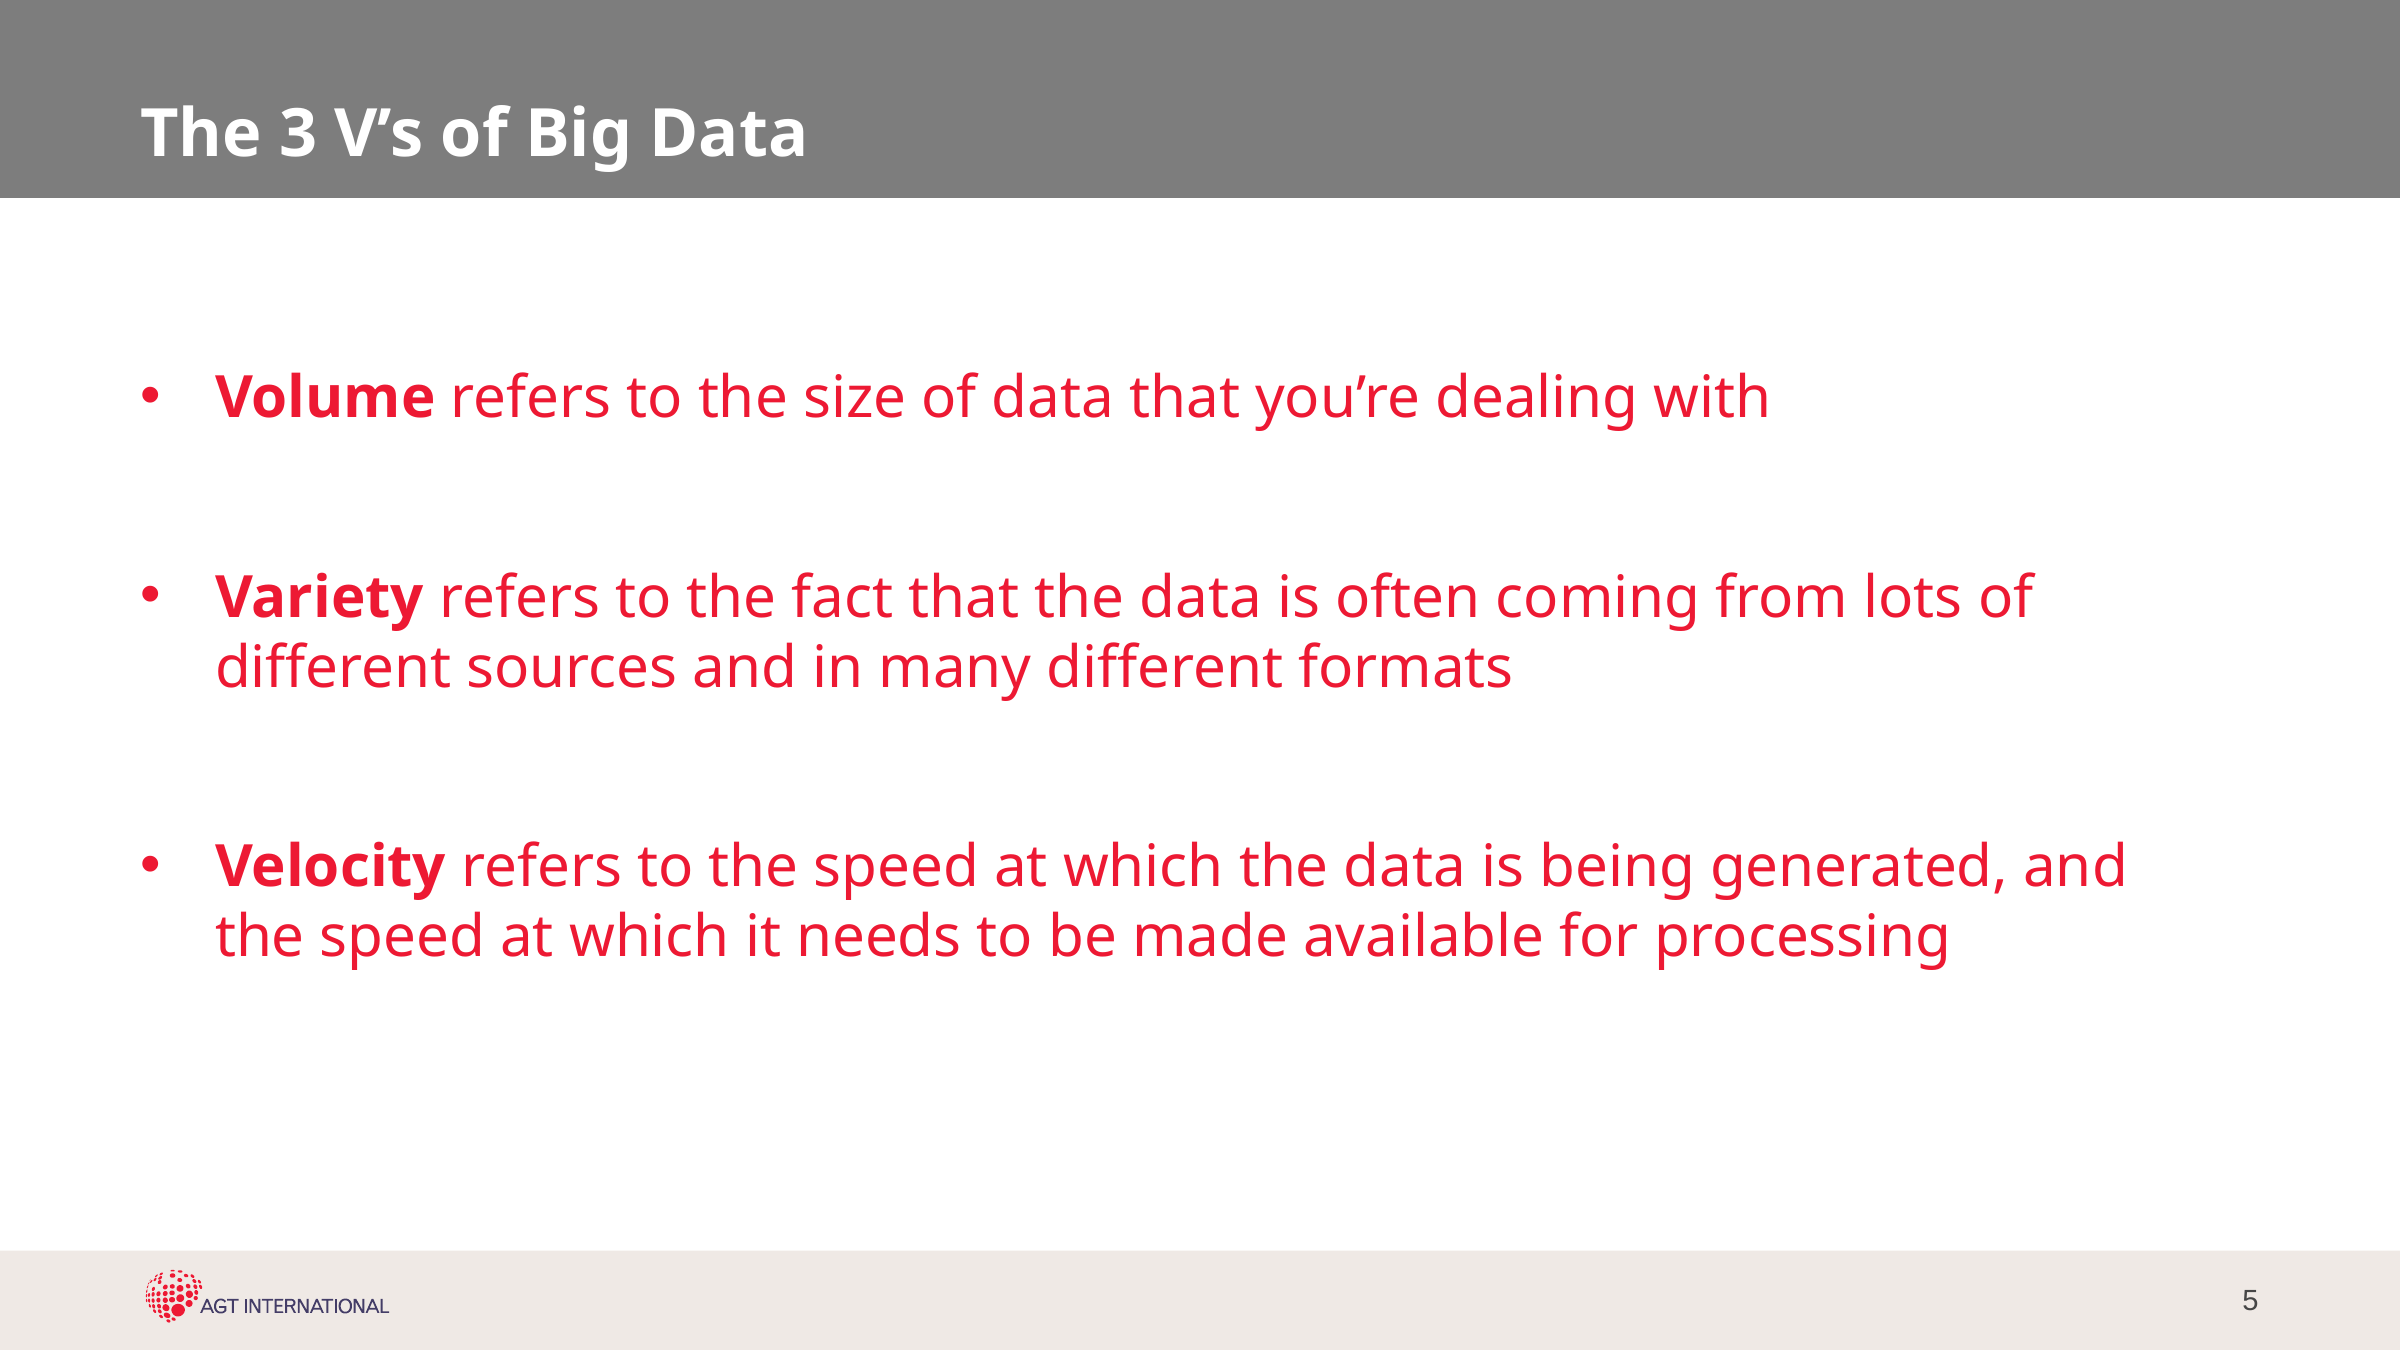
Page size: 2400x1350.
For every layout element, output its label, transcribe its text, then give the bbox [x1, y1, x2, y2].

title The 3 V’s of Big Data [118, 69, 2251, 180]
list Volume refers to the size of data that you’re dealing with Variety refers to the fact that the data is often coming from lots of different sources and in many different formats Velocity refers to the speed at which the data is being generated, and the speed at which it needs to be made available for processing [118, 348, 2248, 1220]
